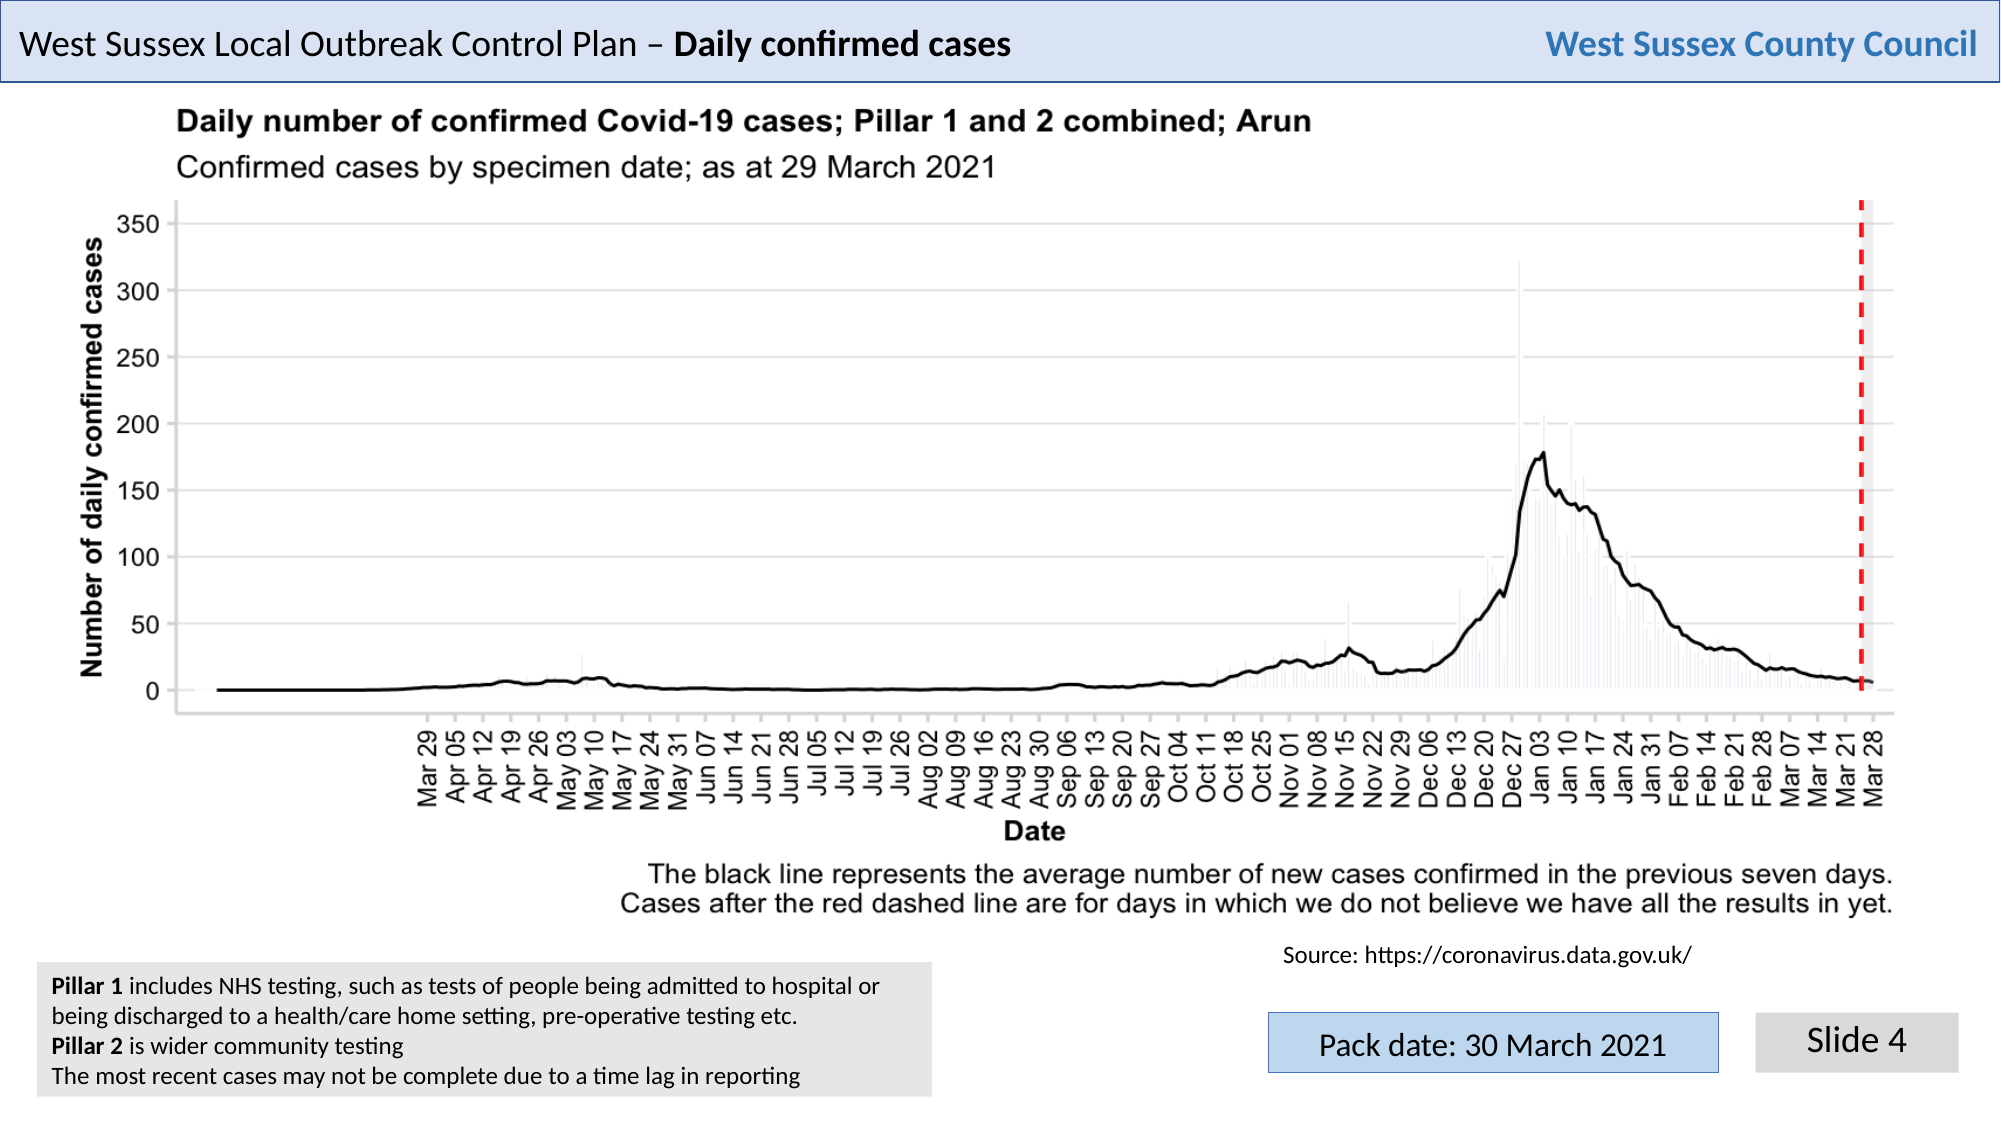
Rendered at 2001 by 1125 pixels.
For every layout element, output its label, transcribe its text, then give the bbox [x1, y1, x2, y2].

list Slide 4 [1755, 1012, 1959, 1073]
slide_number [1268, 1012, 1719, 1073]
list Source: https://coronavirus.data.gov.uk/ [1268, 935, 1912, 995]
picture [63, 91, 1912, 935]
